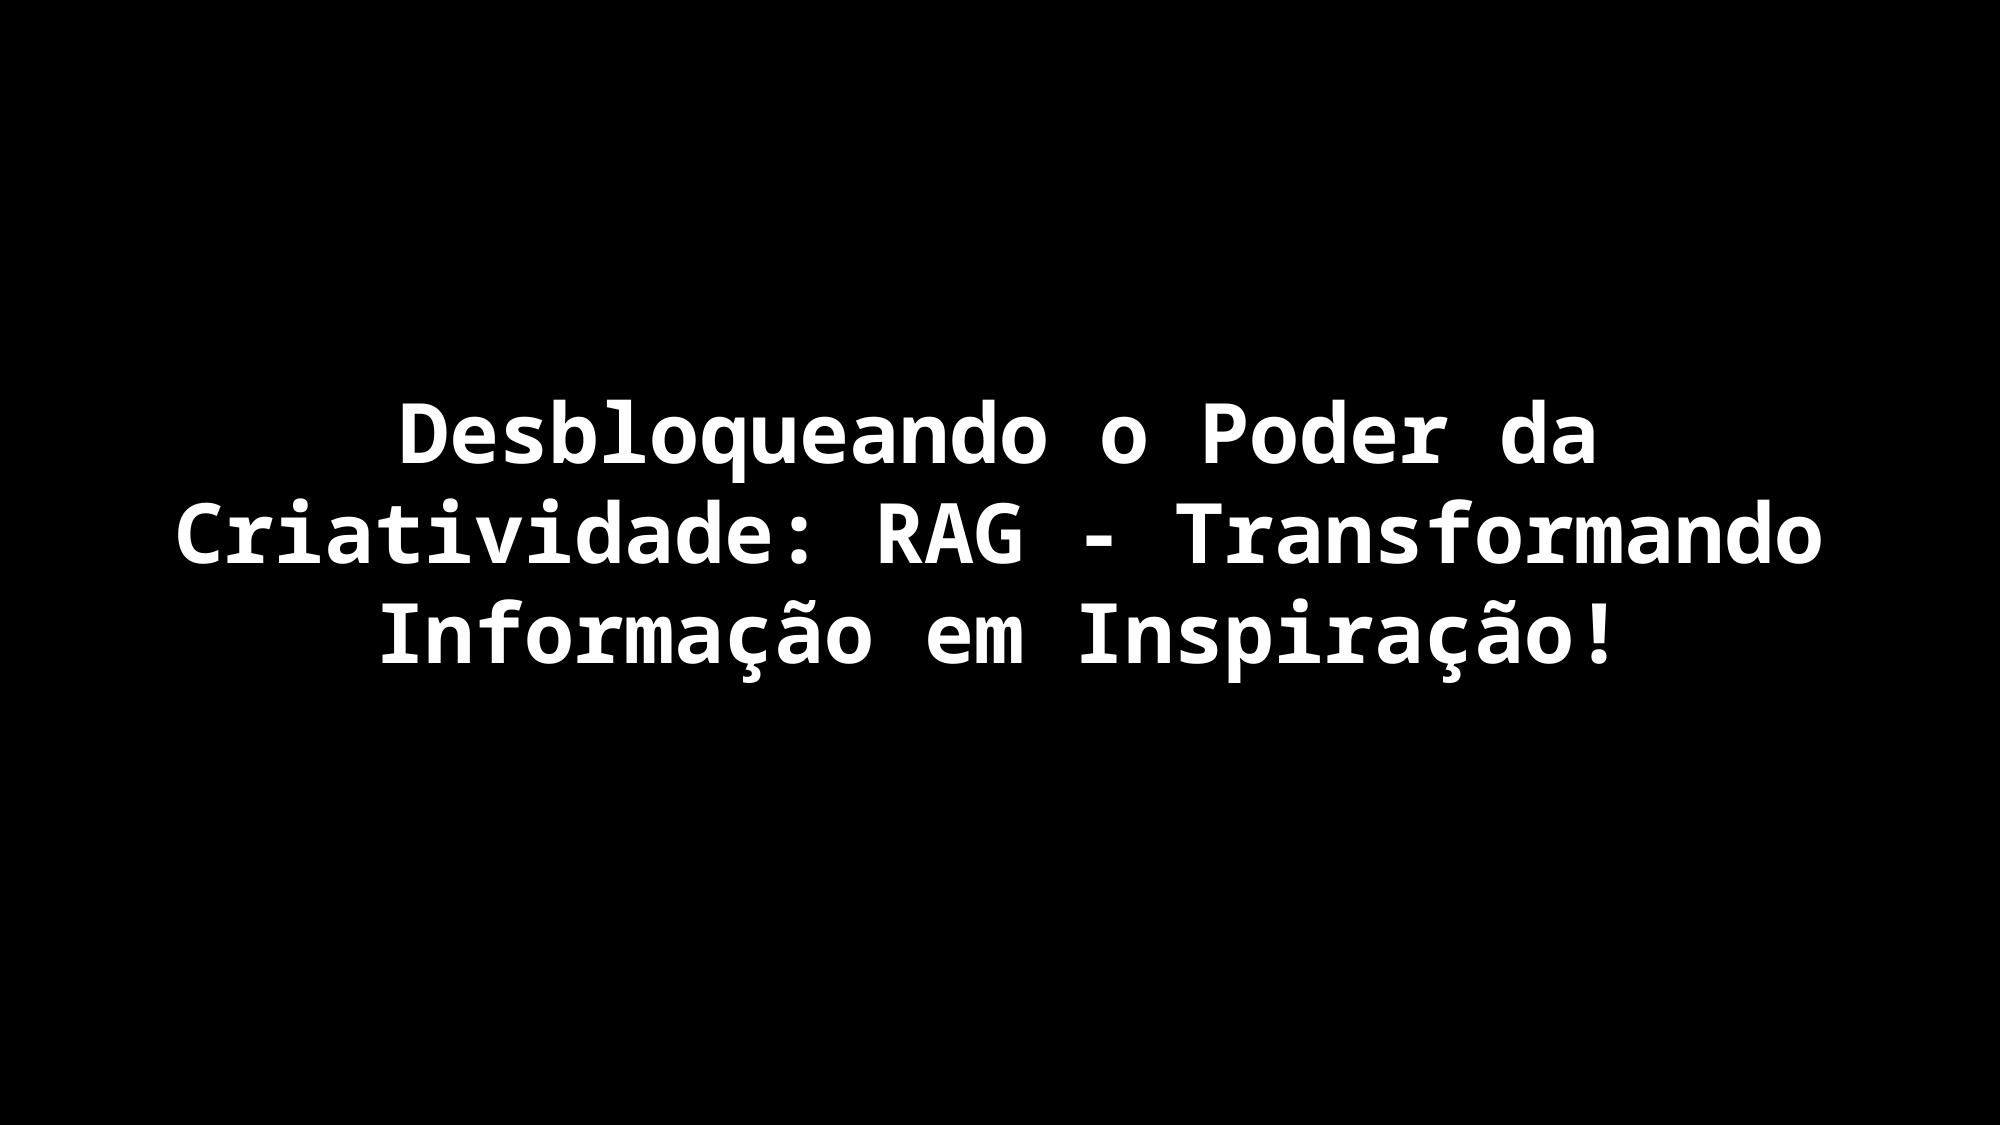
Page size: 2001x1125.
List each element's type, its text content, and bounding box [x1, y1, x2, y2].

text_box Desbloqueando o Poder da Criatividade: RAG - Transformando Informação em Inspiração! [35, 373, 1964, 688]
